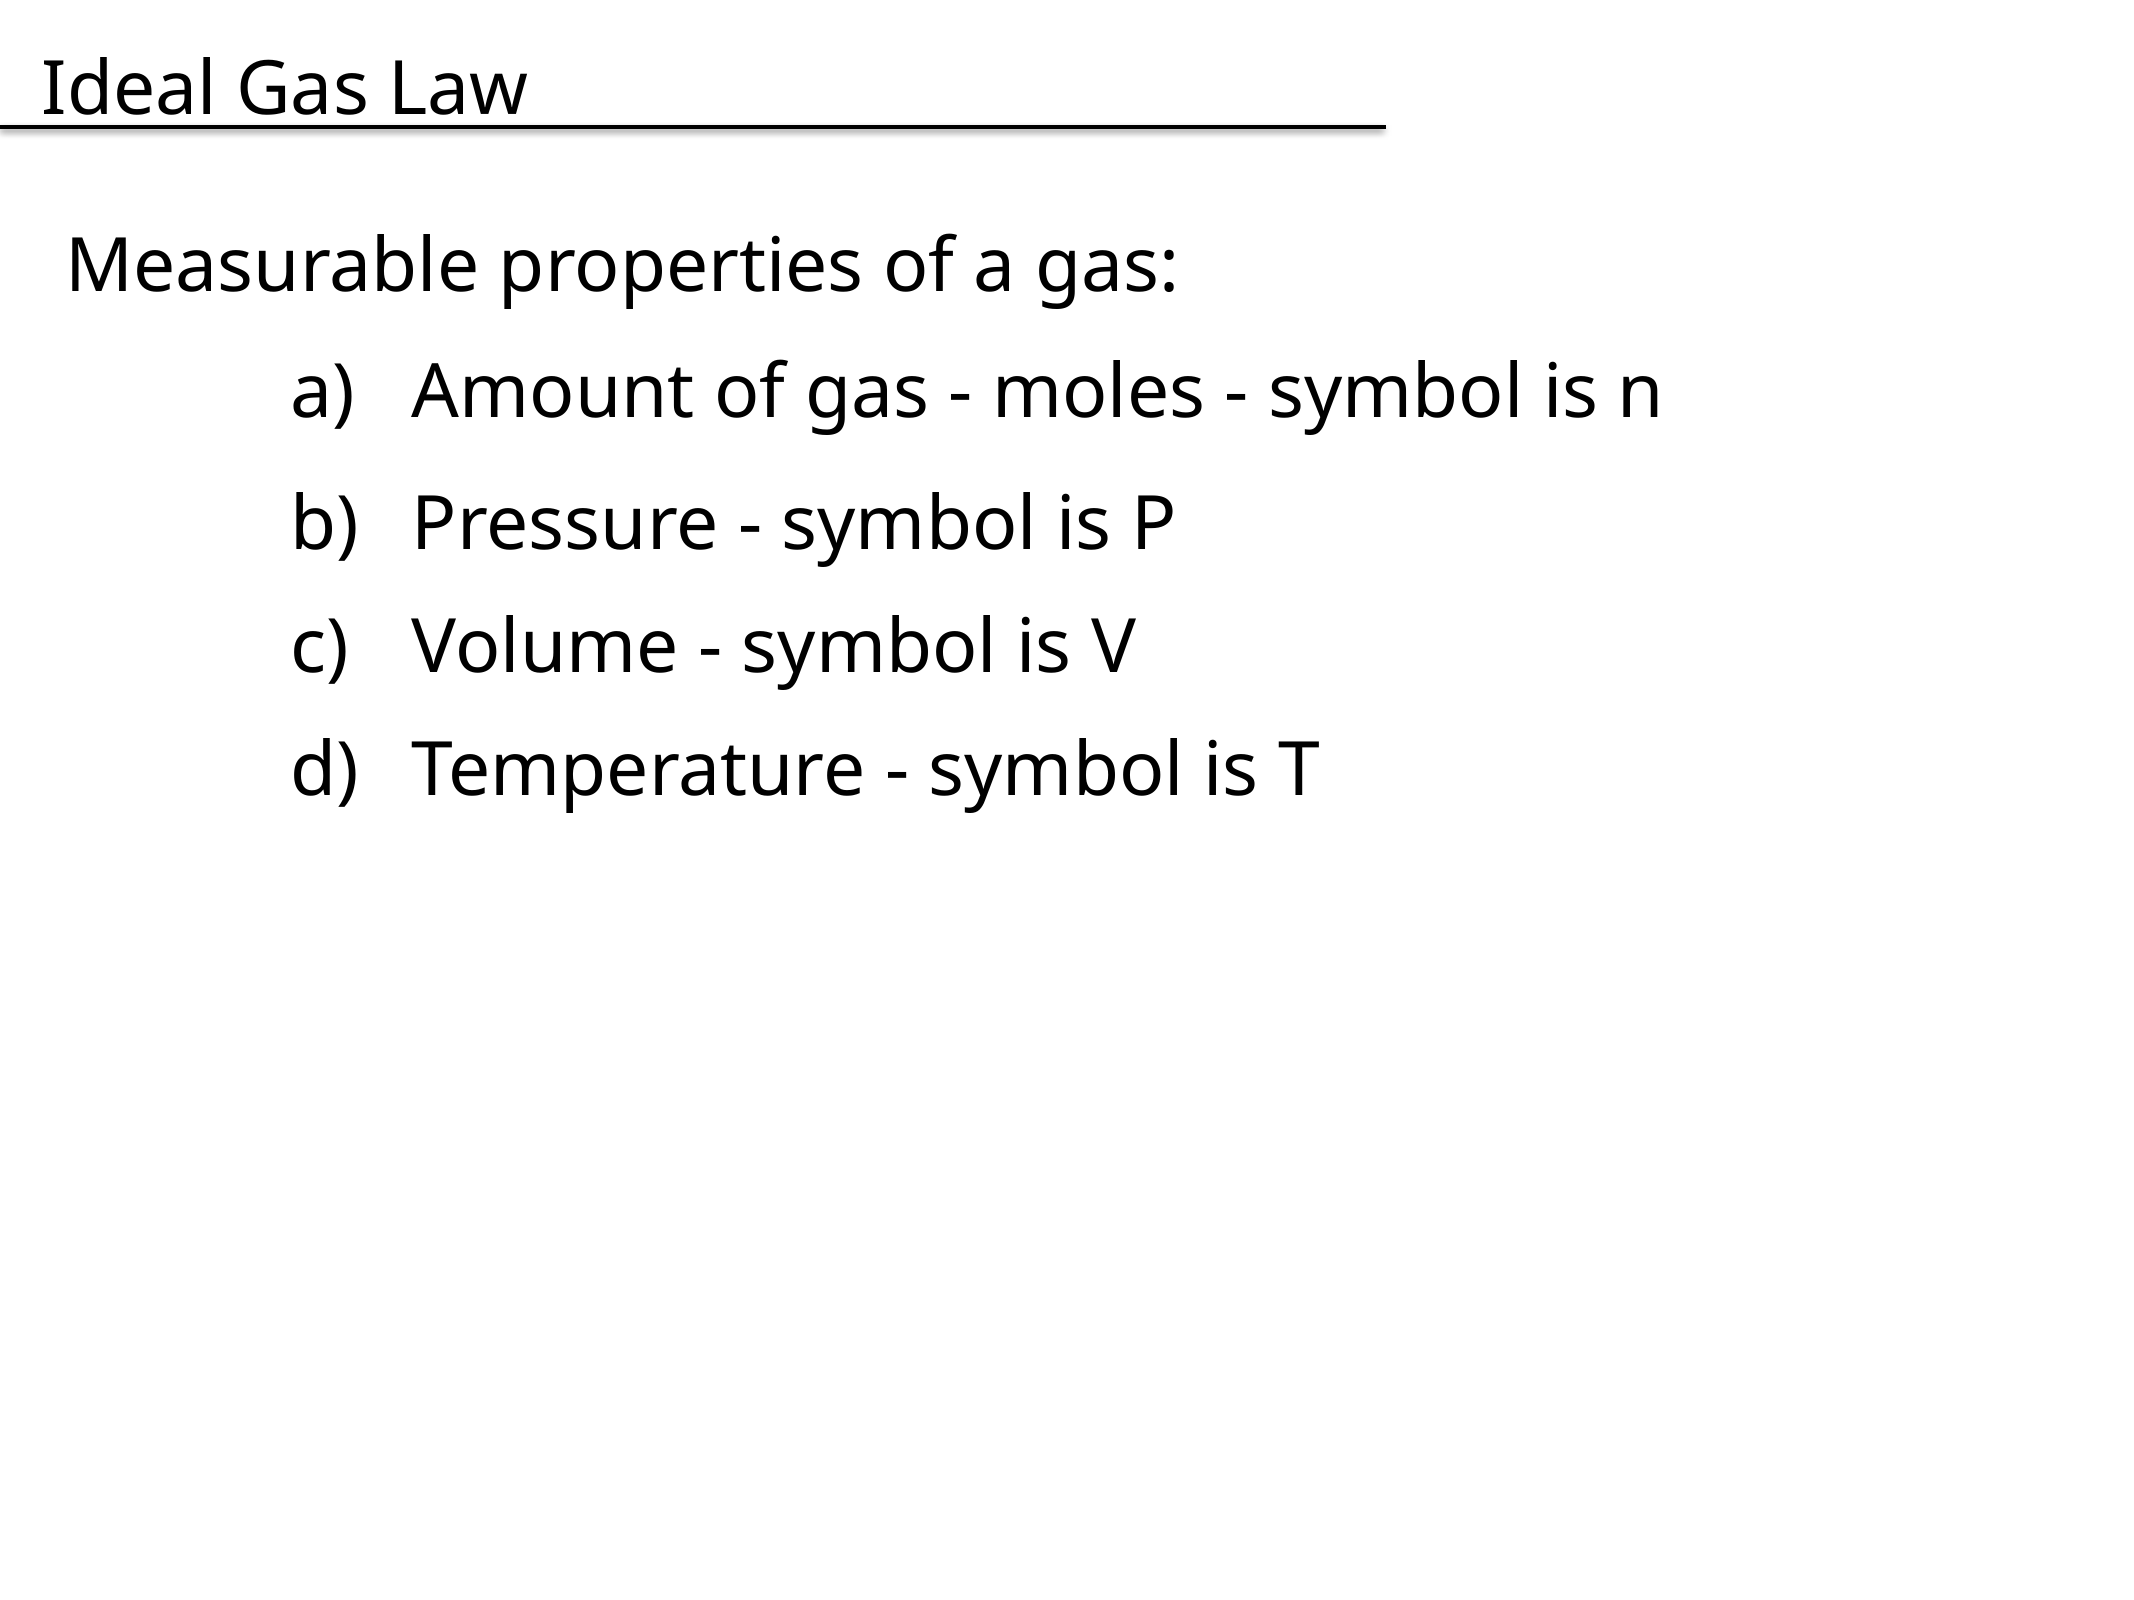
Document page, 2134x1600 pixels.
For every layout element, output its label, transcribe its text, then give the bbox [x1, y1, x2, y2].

text_box Ideal Gas Law [27, 32, 1681, 137]
text_box Pressure - symbol is P [275, 466, 1538, 572]
text_box Measurable properties of a gas: [50, 208, 1289, 314]
text_box Amount of gas - moles - symbol is n [275, 334, 1811, 440]
text_box Temperature - symbol is T [275, 713, 1563, 818]
text_box Volume - symbol is V [275, 590, 1501, 695]
